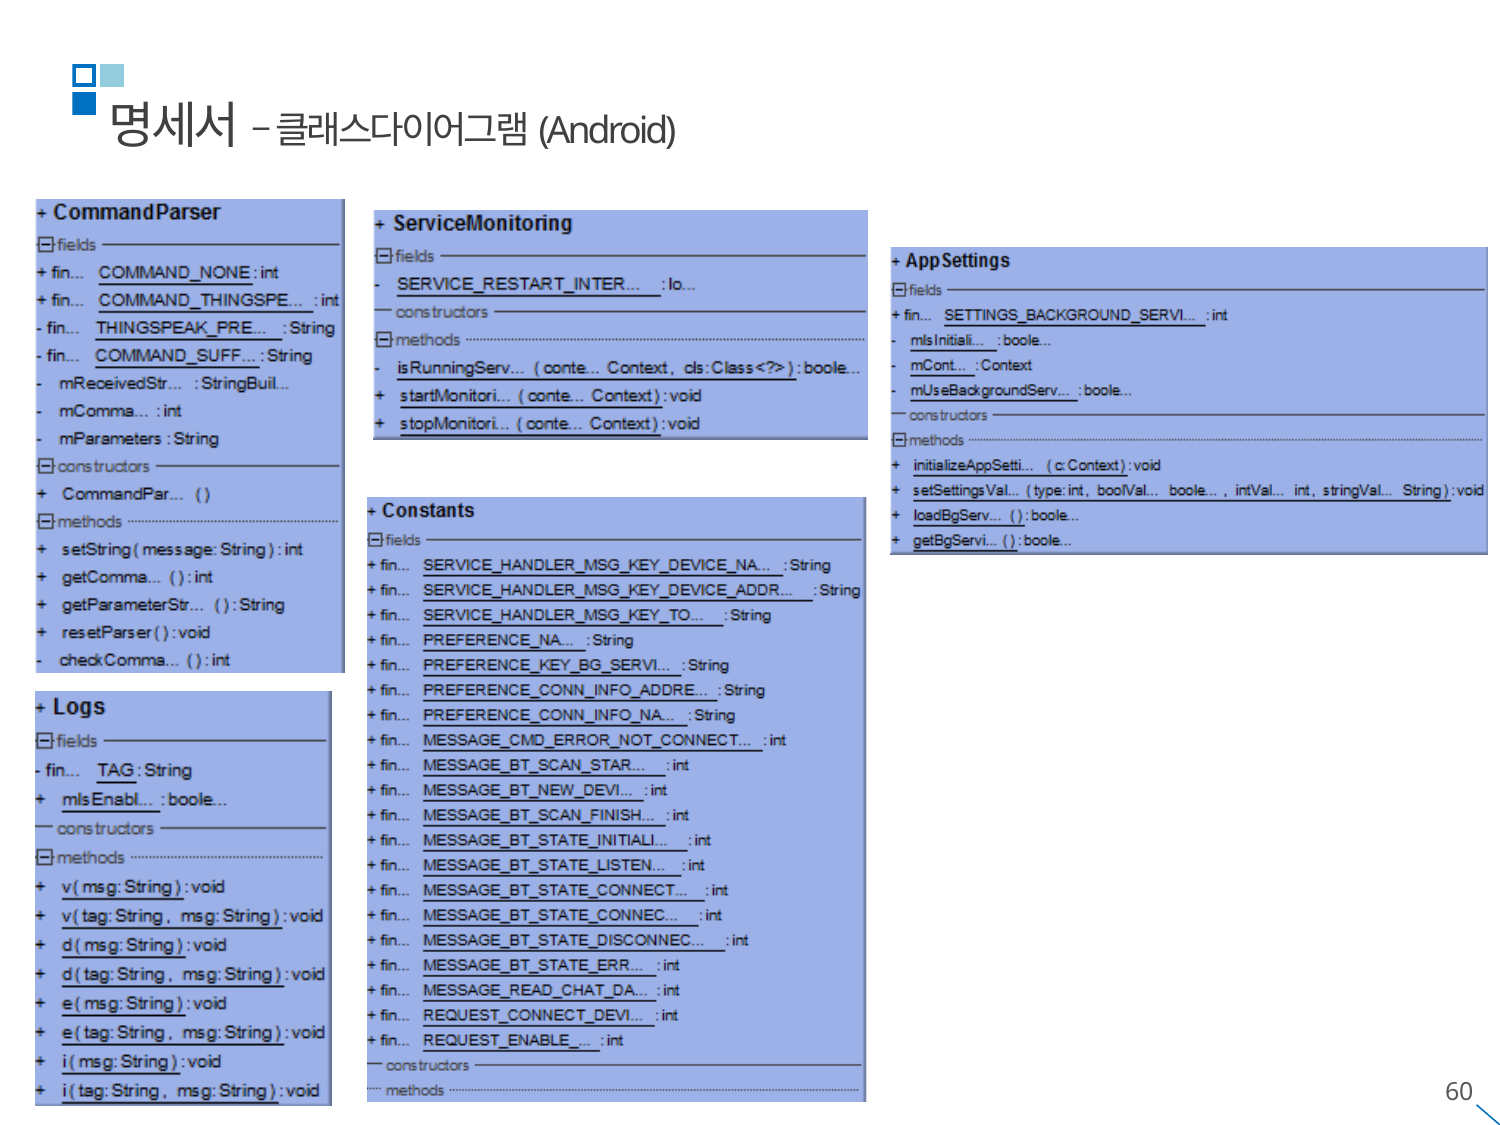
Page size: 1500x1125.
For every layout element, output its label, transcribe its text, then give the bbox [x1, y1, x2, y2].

picture [34, 198, 345, 674]
picture [372, 210, 868, 440]
text_box 명세서 – 클래스다이어그램(Android) [93, 86, 1383, 162]
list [34, 691, 332, 1107]
picture [366, 496, 868, 1102]
picture [890, 246, 1488, 556]
